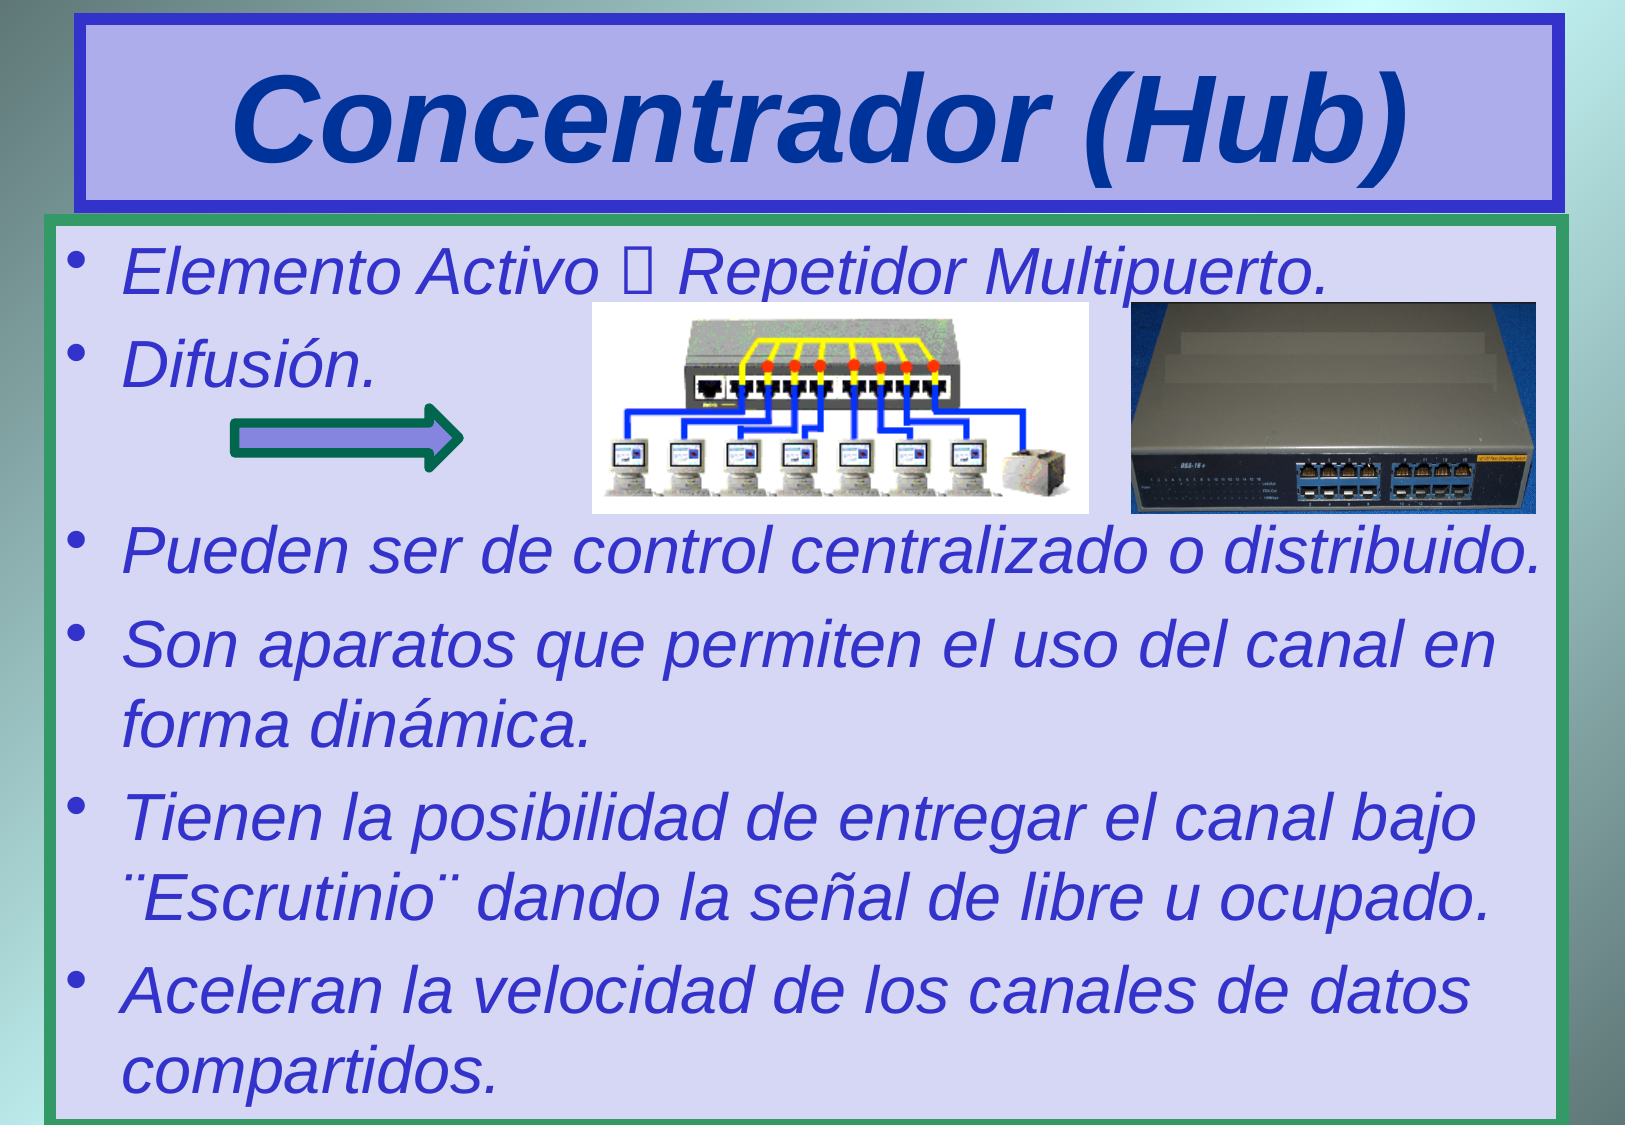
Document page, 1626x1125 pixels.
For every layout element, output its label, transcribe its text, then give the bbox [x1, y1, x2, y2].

picture [1131, 302, 1536, 514]
title Concentrador (Hub) [79, 18, 1559, 207]
text_box [234, 408, 460, 468]
picture [592, 302, 1089, 514]
list Elemento Activo  Repetidor Multipuerto. Difusión. Pueden ser de control centralizado o distribuido. Son aparatos que permiten el uso del canal en forma dinámica. Tienen la posibilidad de entregar el canal bajo ¨Escrutinio¨ dando la señal de libre u ocupado. Aceleran la velocidad de los canales de datos compartidos. [49, 219, 1563, 1125]
